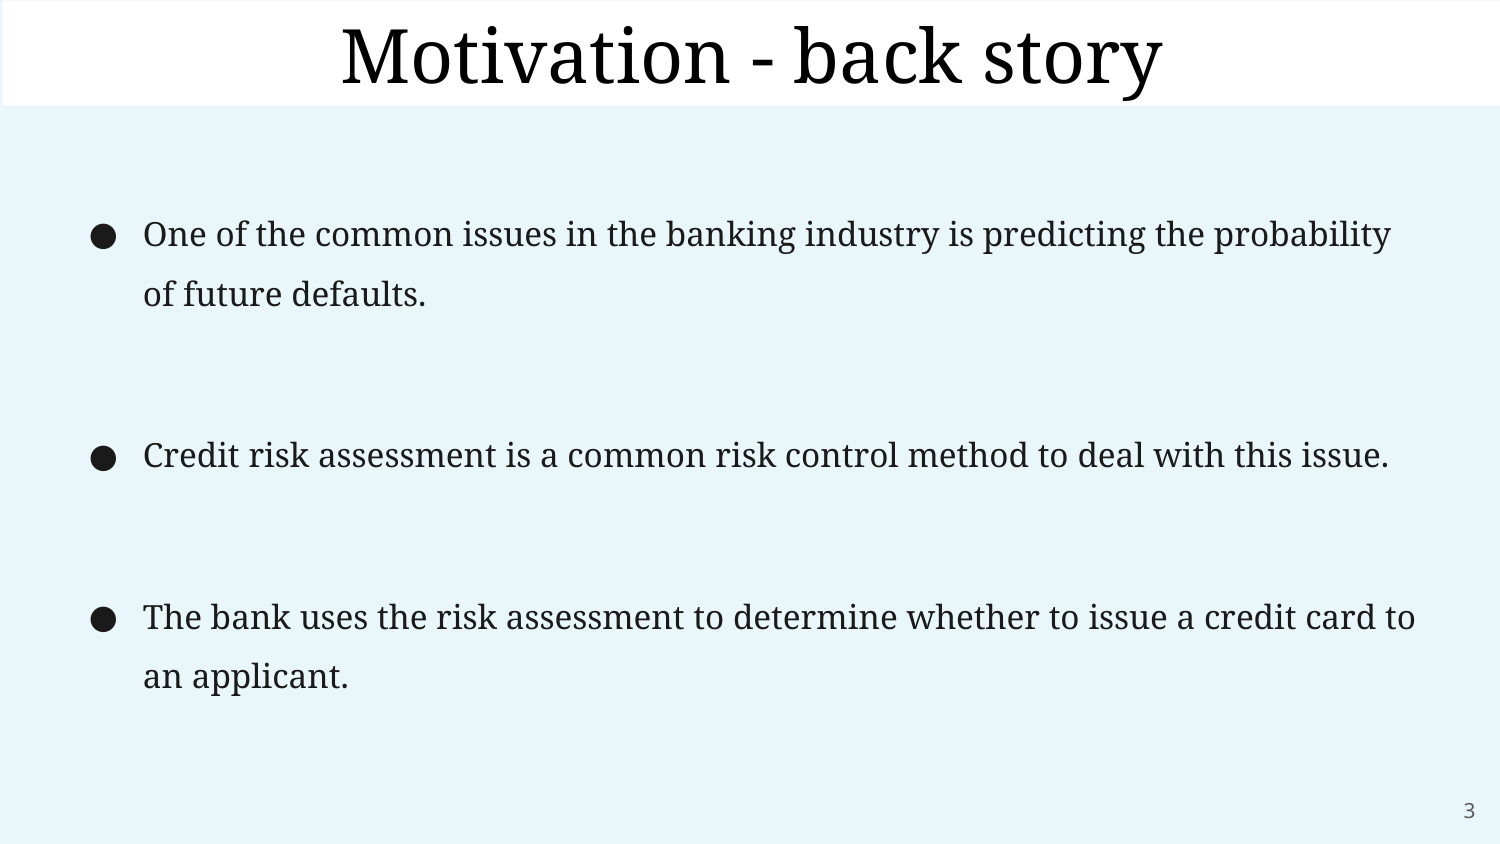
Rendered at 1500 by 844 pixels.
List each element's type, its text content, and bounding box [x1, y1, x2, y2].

slide_number ‹#› [1400, 779, 1491, 844]
text_box Motivation - back story [2, 0, 1500, 106]
text_box One of the common issues in the banking industry is predicting the probability of future defaults. Credit risk assessment is a common risk control method to deal with this issue. The bank uses the risk assessment to determine whether to issue a credit card to an applicant. [52, 117, 1447, 711]
